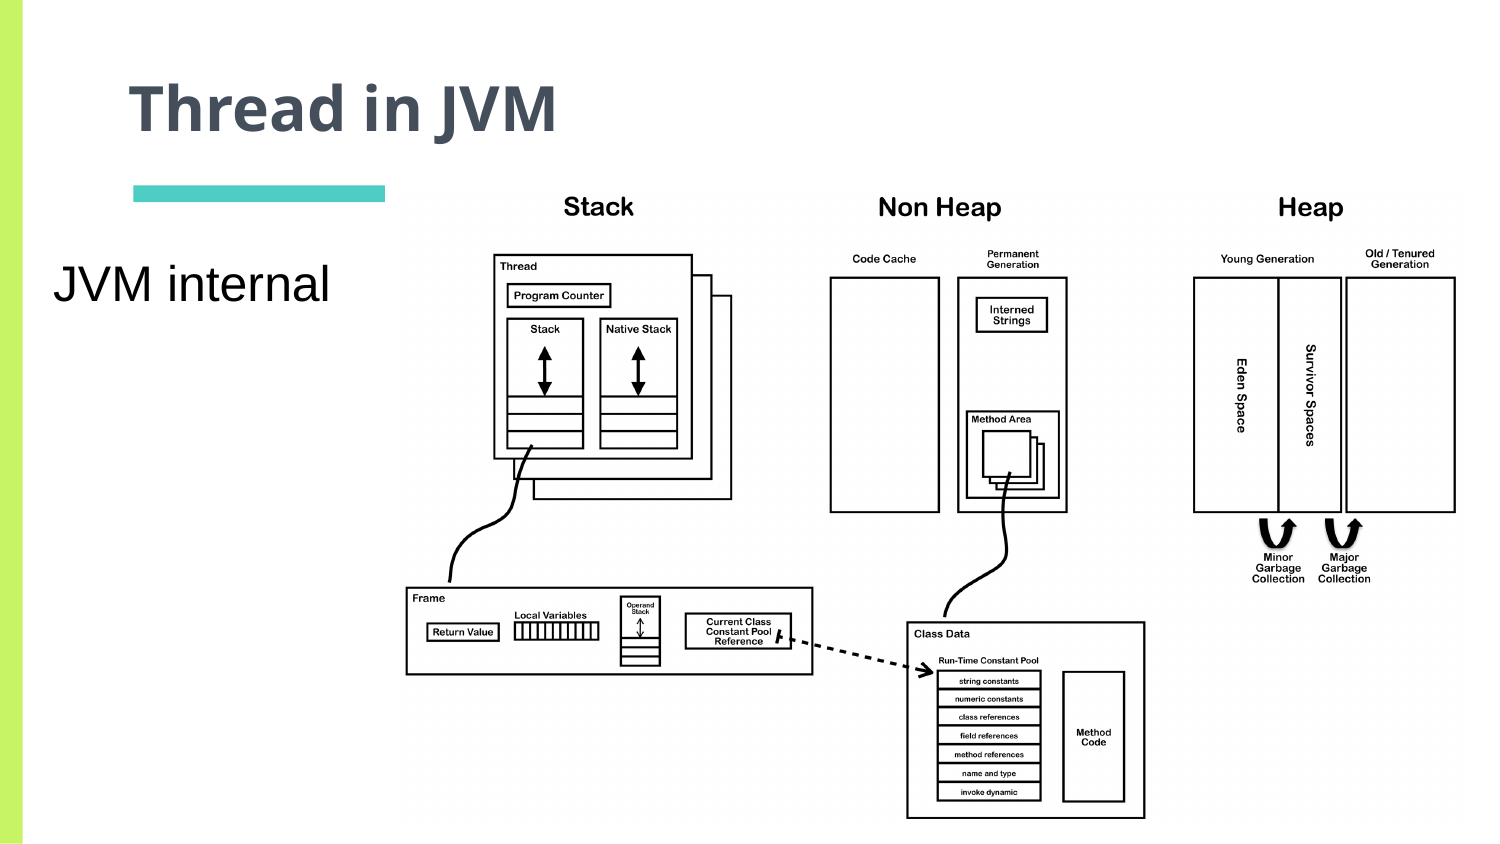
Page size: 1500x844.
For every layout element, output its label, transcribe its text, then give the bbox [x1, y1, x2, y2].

title Thread in JVM [113, 0, 1387, 159]
text_box JVM internal [38, 236, 389, 327]
picture [394, 189, 1466, 826]
